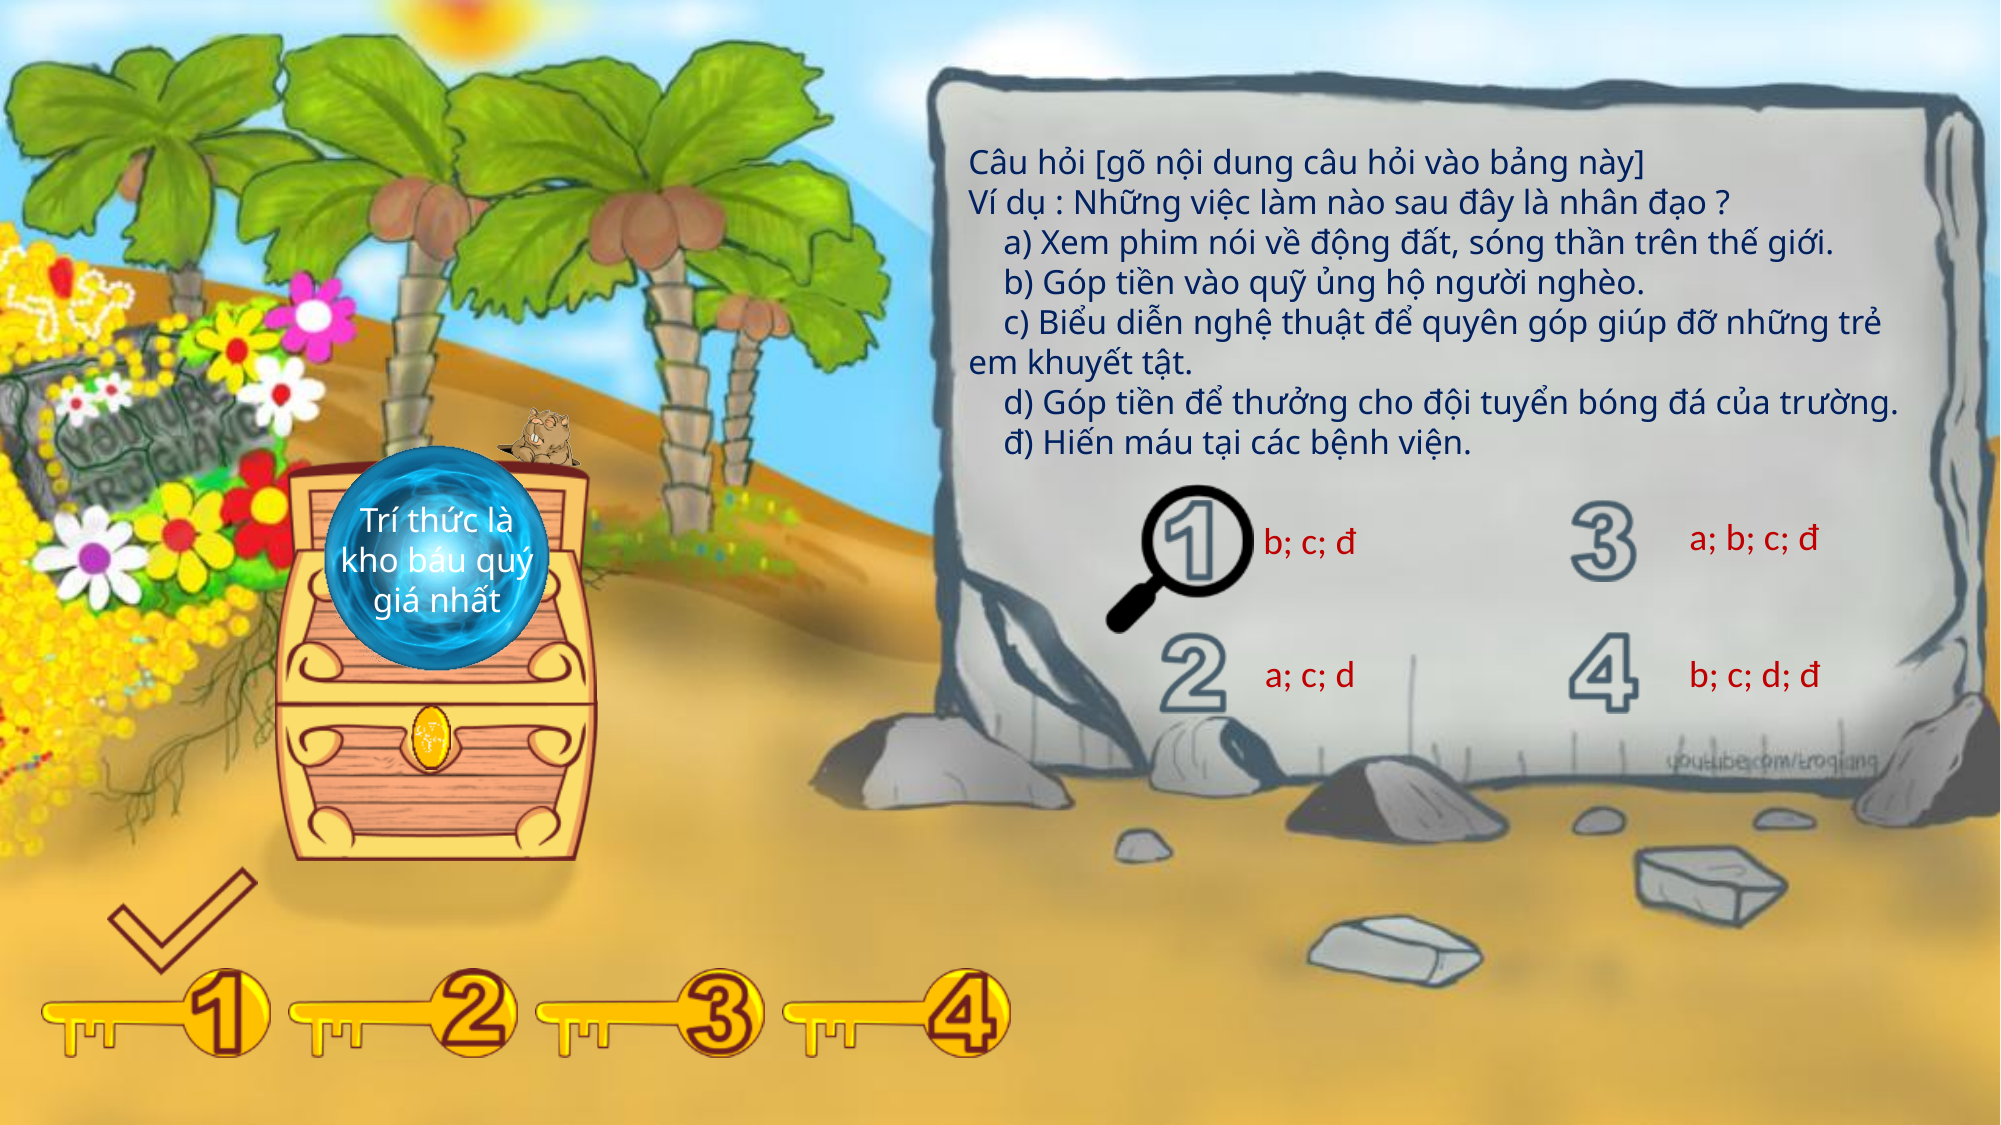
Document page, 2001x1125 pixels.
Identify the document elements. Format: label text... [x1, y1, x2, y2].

text_box a; c; d [1249, 642, 1371, 703]
text_box b; c; d; đ [1674, 642, 1836, 703]
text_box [306, 428, 568, 689]
text_box a; b; c; đ [1674, 505, 1835, 566]
picture [0, 0, 2001, 1125]
text_box Câu hỏi [gõ nội dung câu hỏi vào bảng này] Ví dụ : Những việc làm nào sau đây là nhân đạo ? a) Xem phim nói về động đất, sóng thần trên thế giới. b) Góp tiền vào quỹ ủng hộ người nghèo. c) Biểu diễn nghệ thuật để quyên góp giúp đỡ những trẻ em khuyết tật. d) Góp tiền để thưởng cho đội tuyển bóng đá của trường. đ) Hiến máu tại các bệnh viện. [953, 134, 1929, 469]
text_box b; c; đ [1254, 510, 1372, 570]
